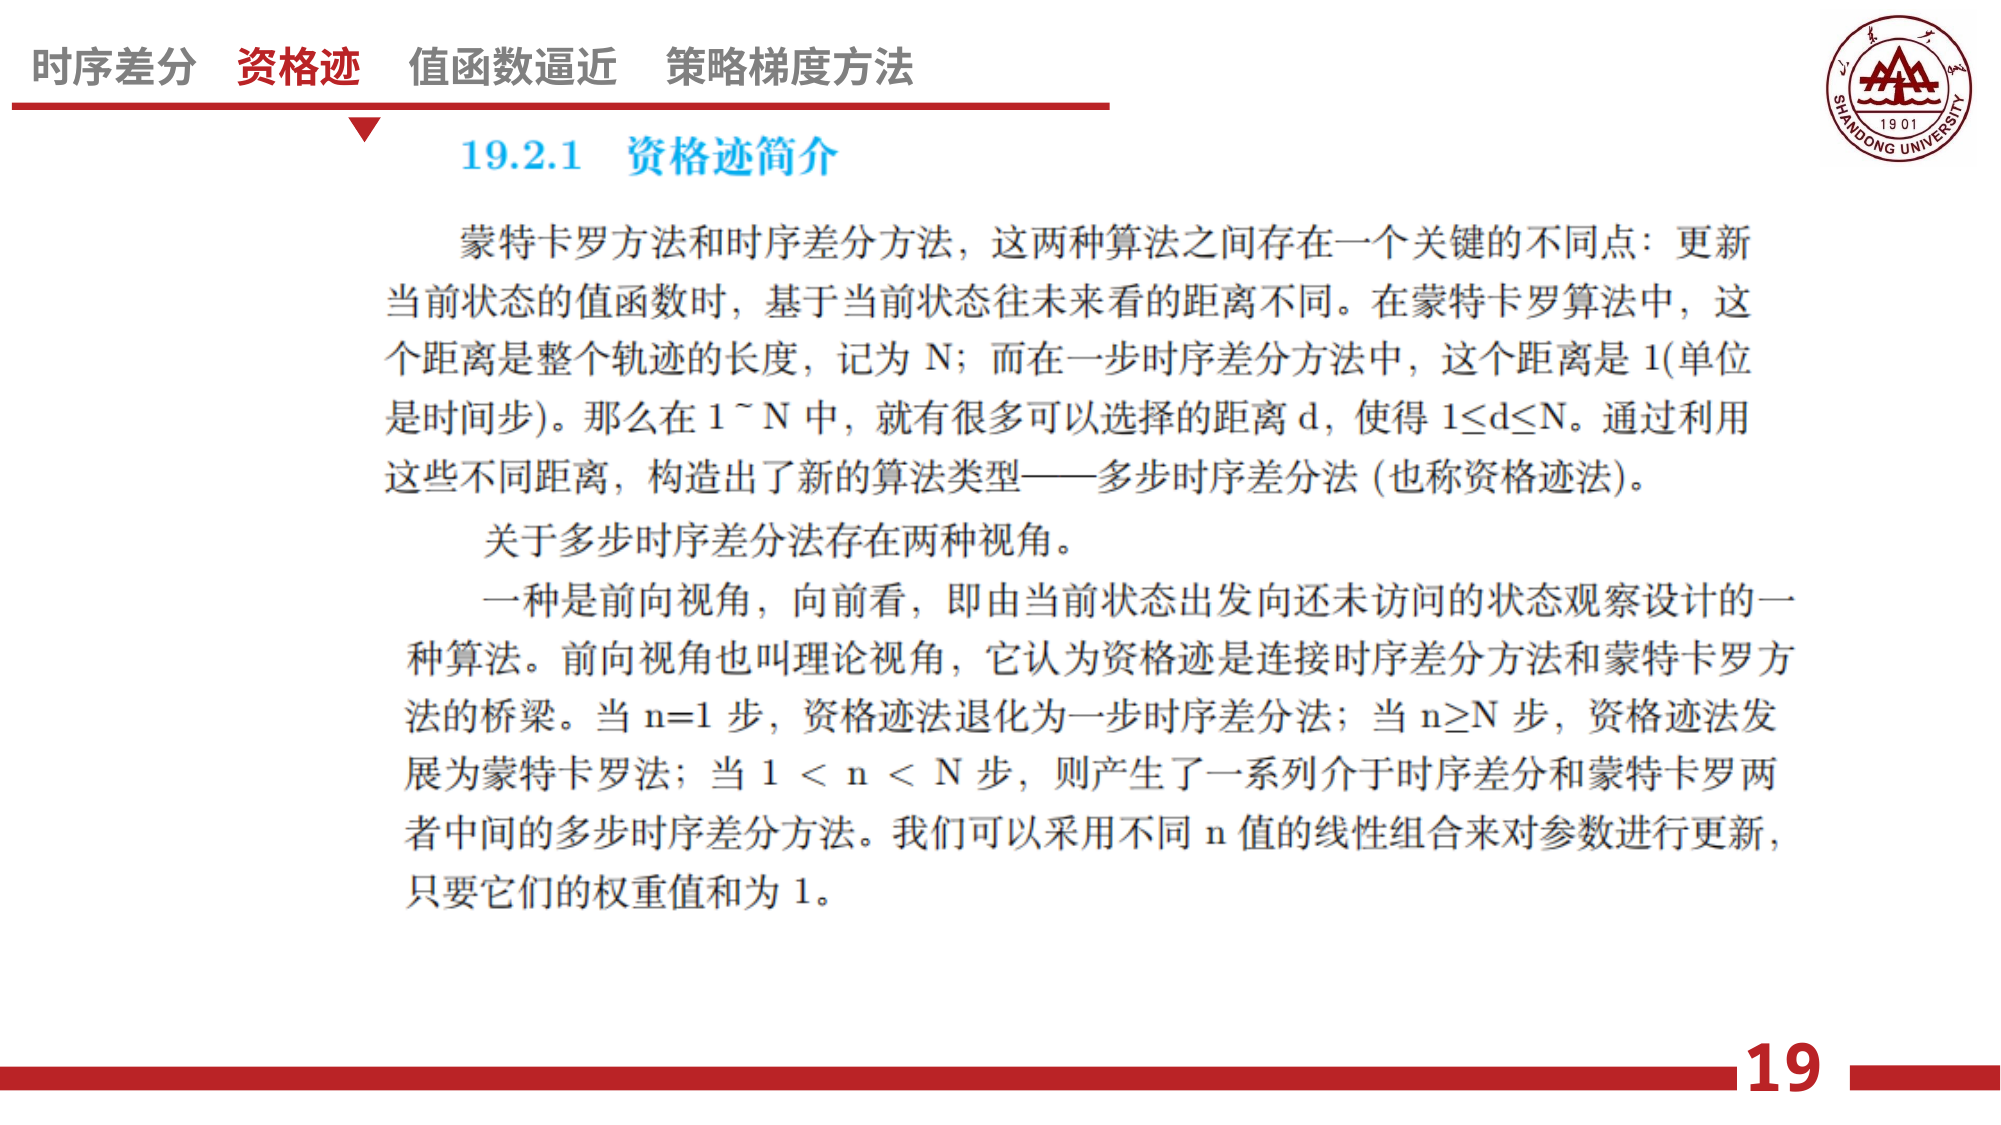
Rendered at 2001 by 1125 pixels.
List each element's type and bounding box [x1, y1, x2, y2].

picture [381, 128, 1762, 499]
picture [1820, 9, 1977, 167]
picture [398, 510, 1805, 916]
